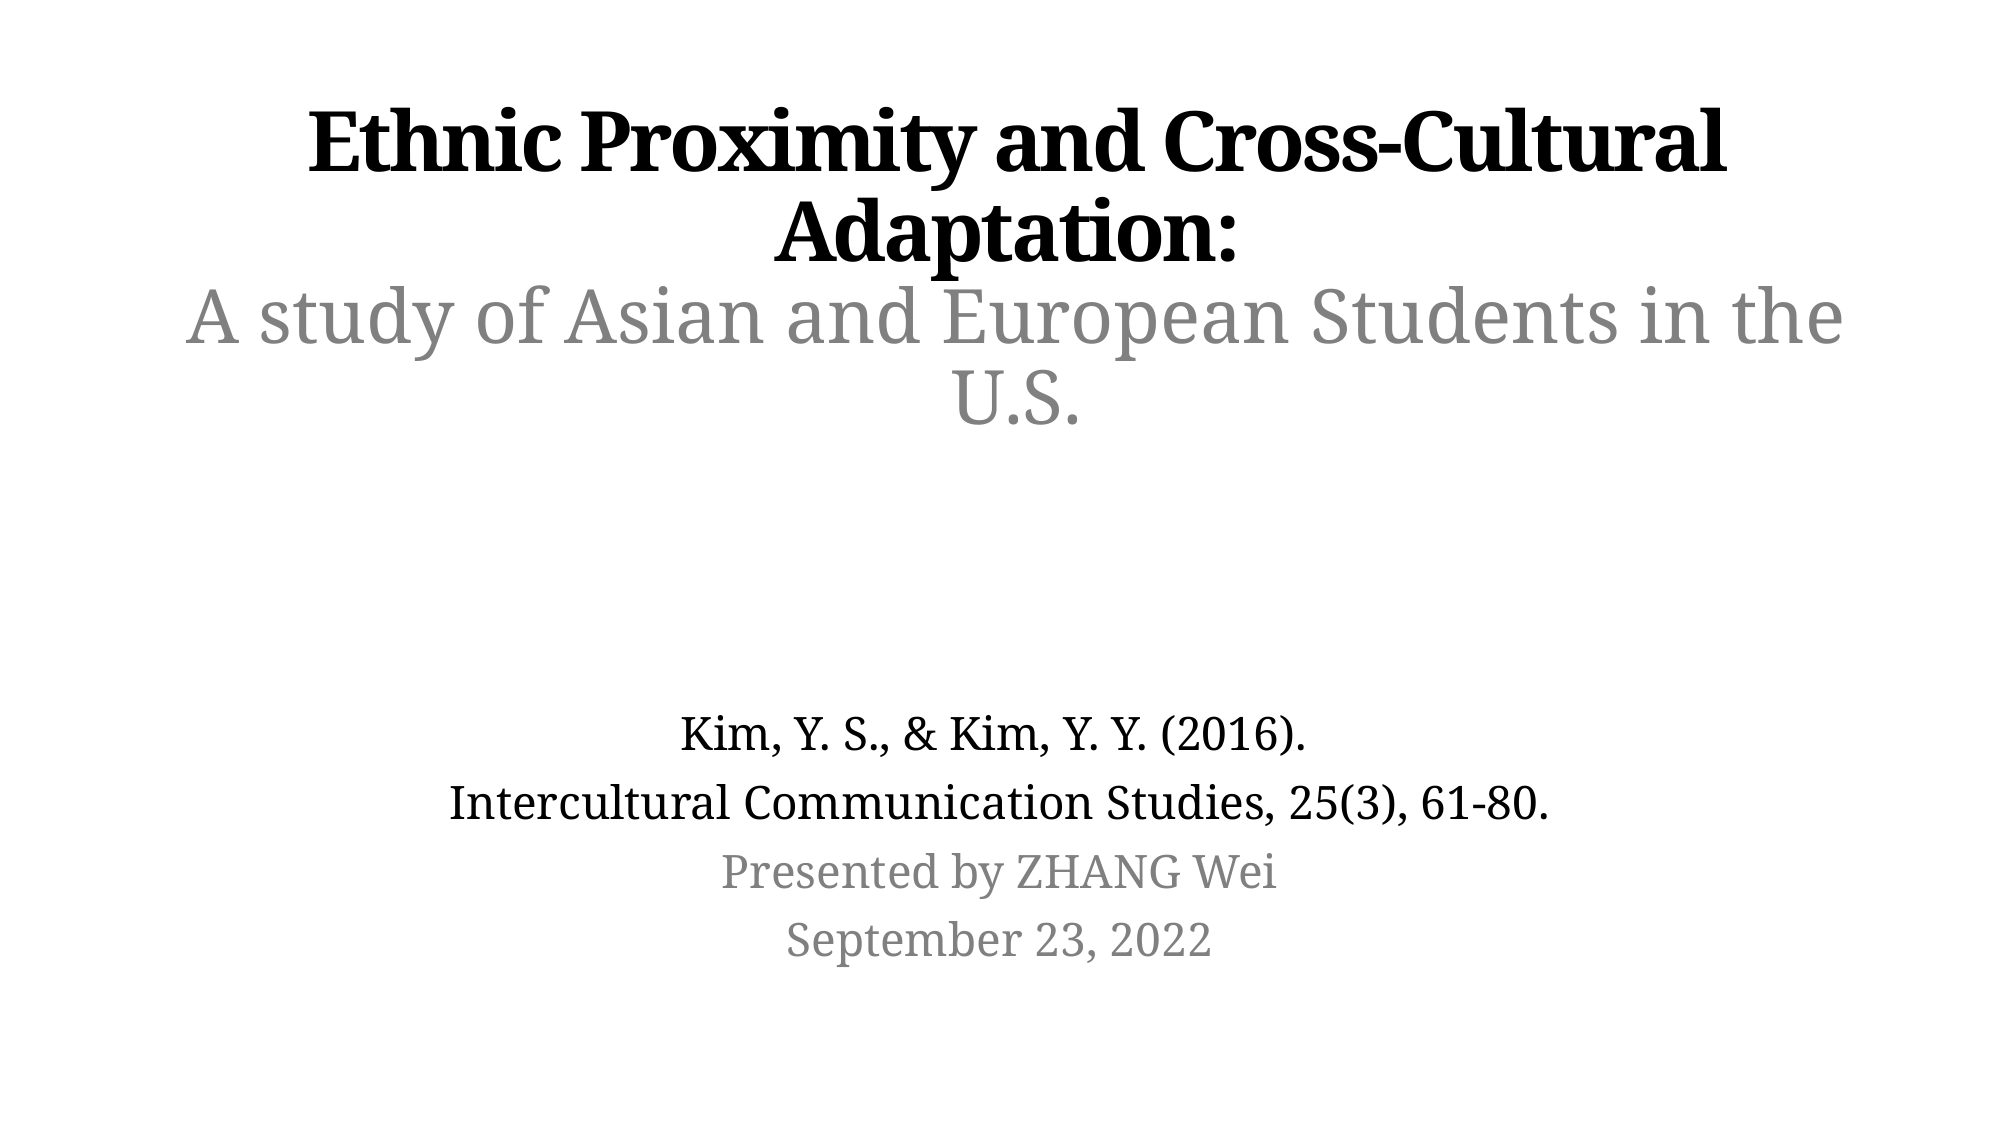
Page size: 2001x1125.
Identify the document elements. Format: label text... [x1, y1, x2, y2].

subtitle Kim, Y. S., & Kim, Y. Y. (2016). Intercultural Communication Studies, 25(3), 61-80. Presented by ZHANG Wei September 23, 2022 [249, 703, 1750, 976]
title Ethnic Proximity and Cross-Cultural Adaptation: A study of Asian and European Students in the U.S. [120, 56, 1914, 449]
